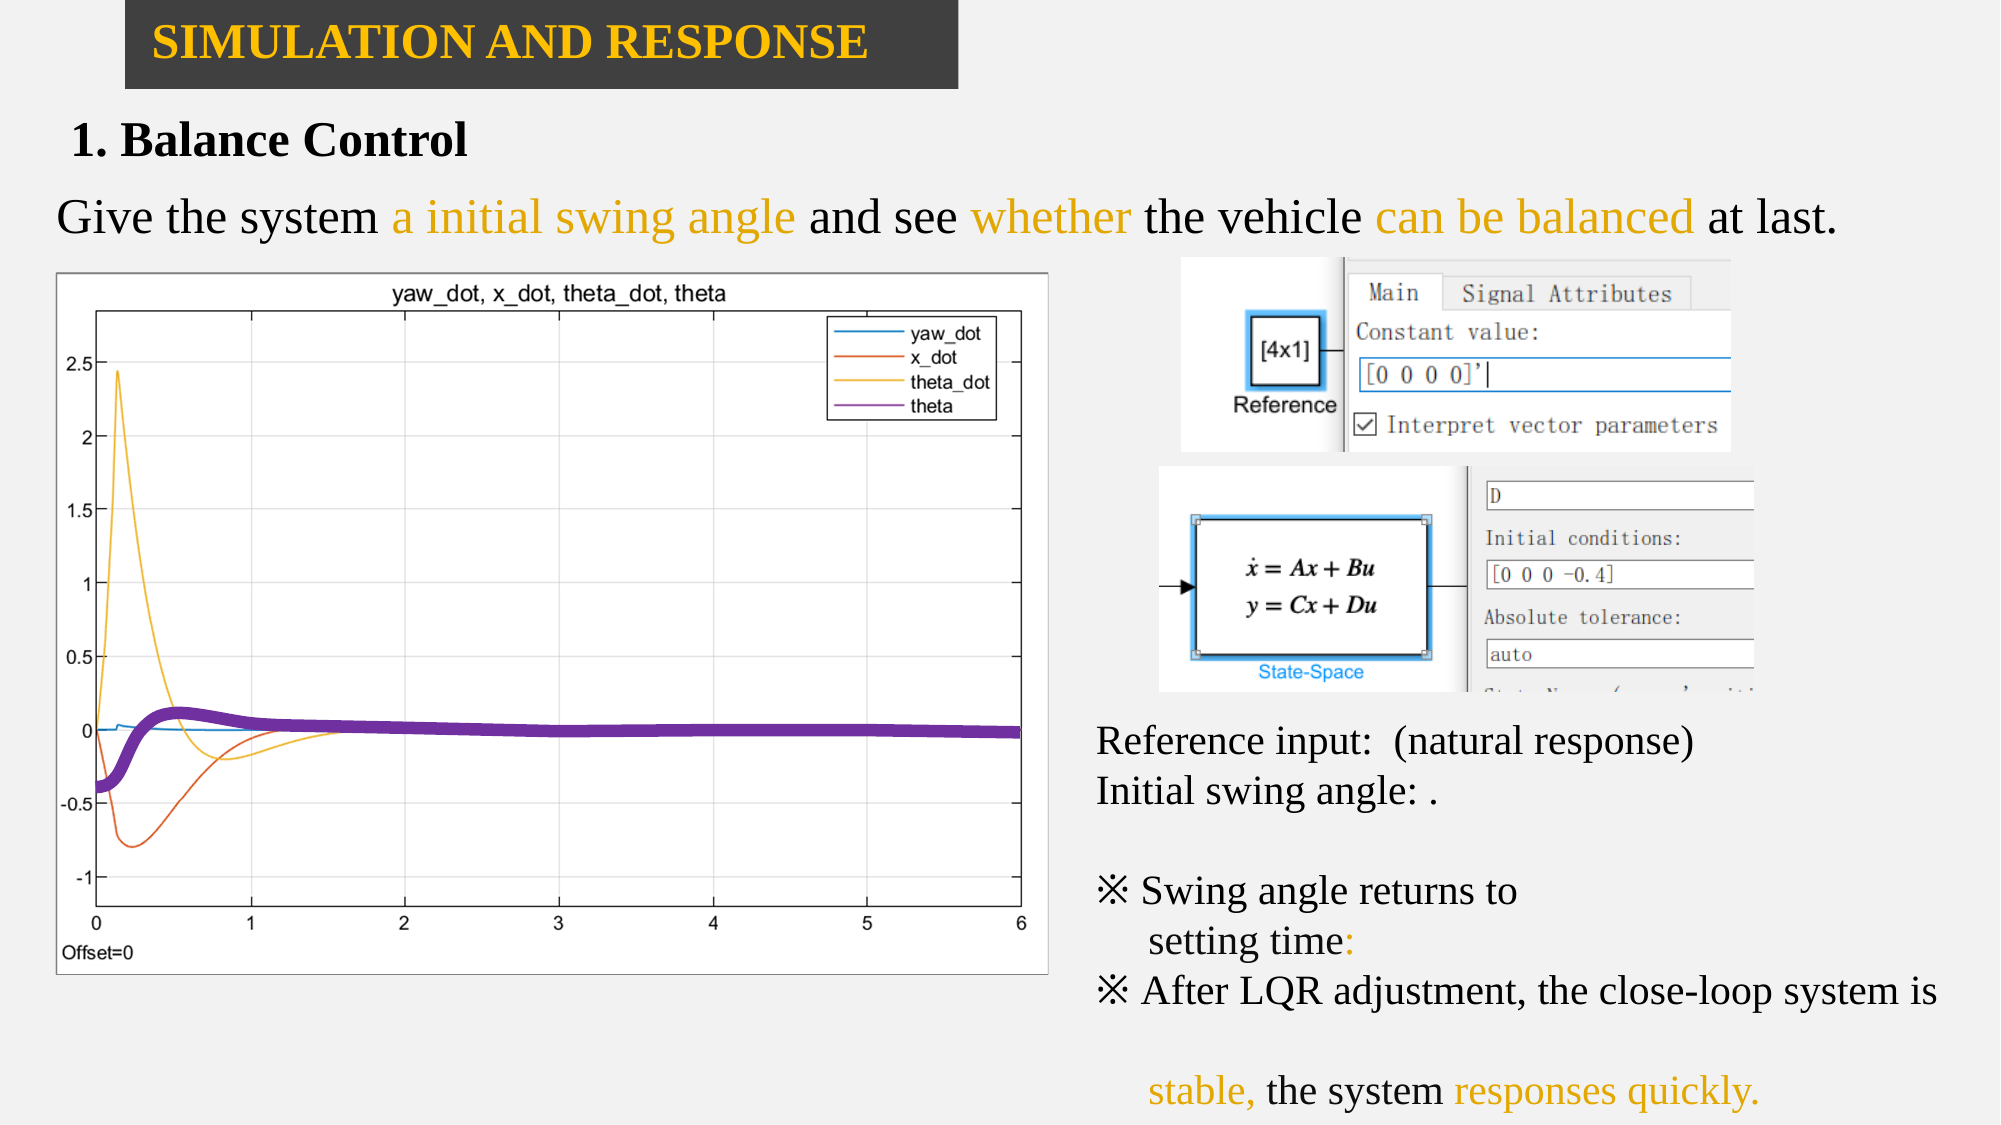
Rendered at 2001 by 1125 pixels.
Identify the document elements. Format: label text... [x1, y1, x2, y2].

list SIMULATION AND RESPONSE [136, 8, 963, 85]
text_box [54, 271, 1049, 976]
picture [1181, 257, 1731, 452]
text_box Give the system a initial swing angle and see whether the vehicle can be balanced at last. [41, 158, 1882, 251]
text_box 1. Balance Control [55, 99, 1112, 158]
picture [1159, 466, 1754, 692]
text_box [95, 711, 1020, 789]
